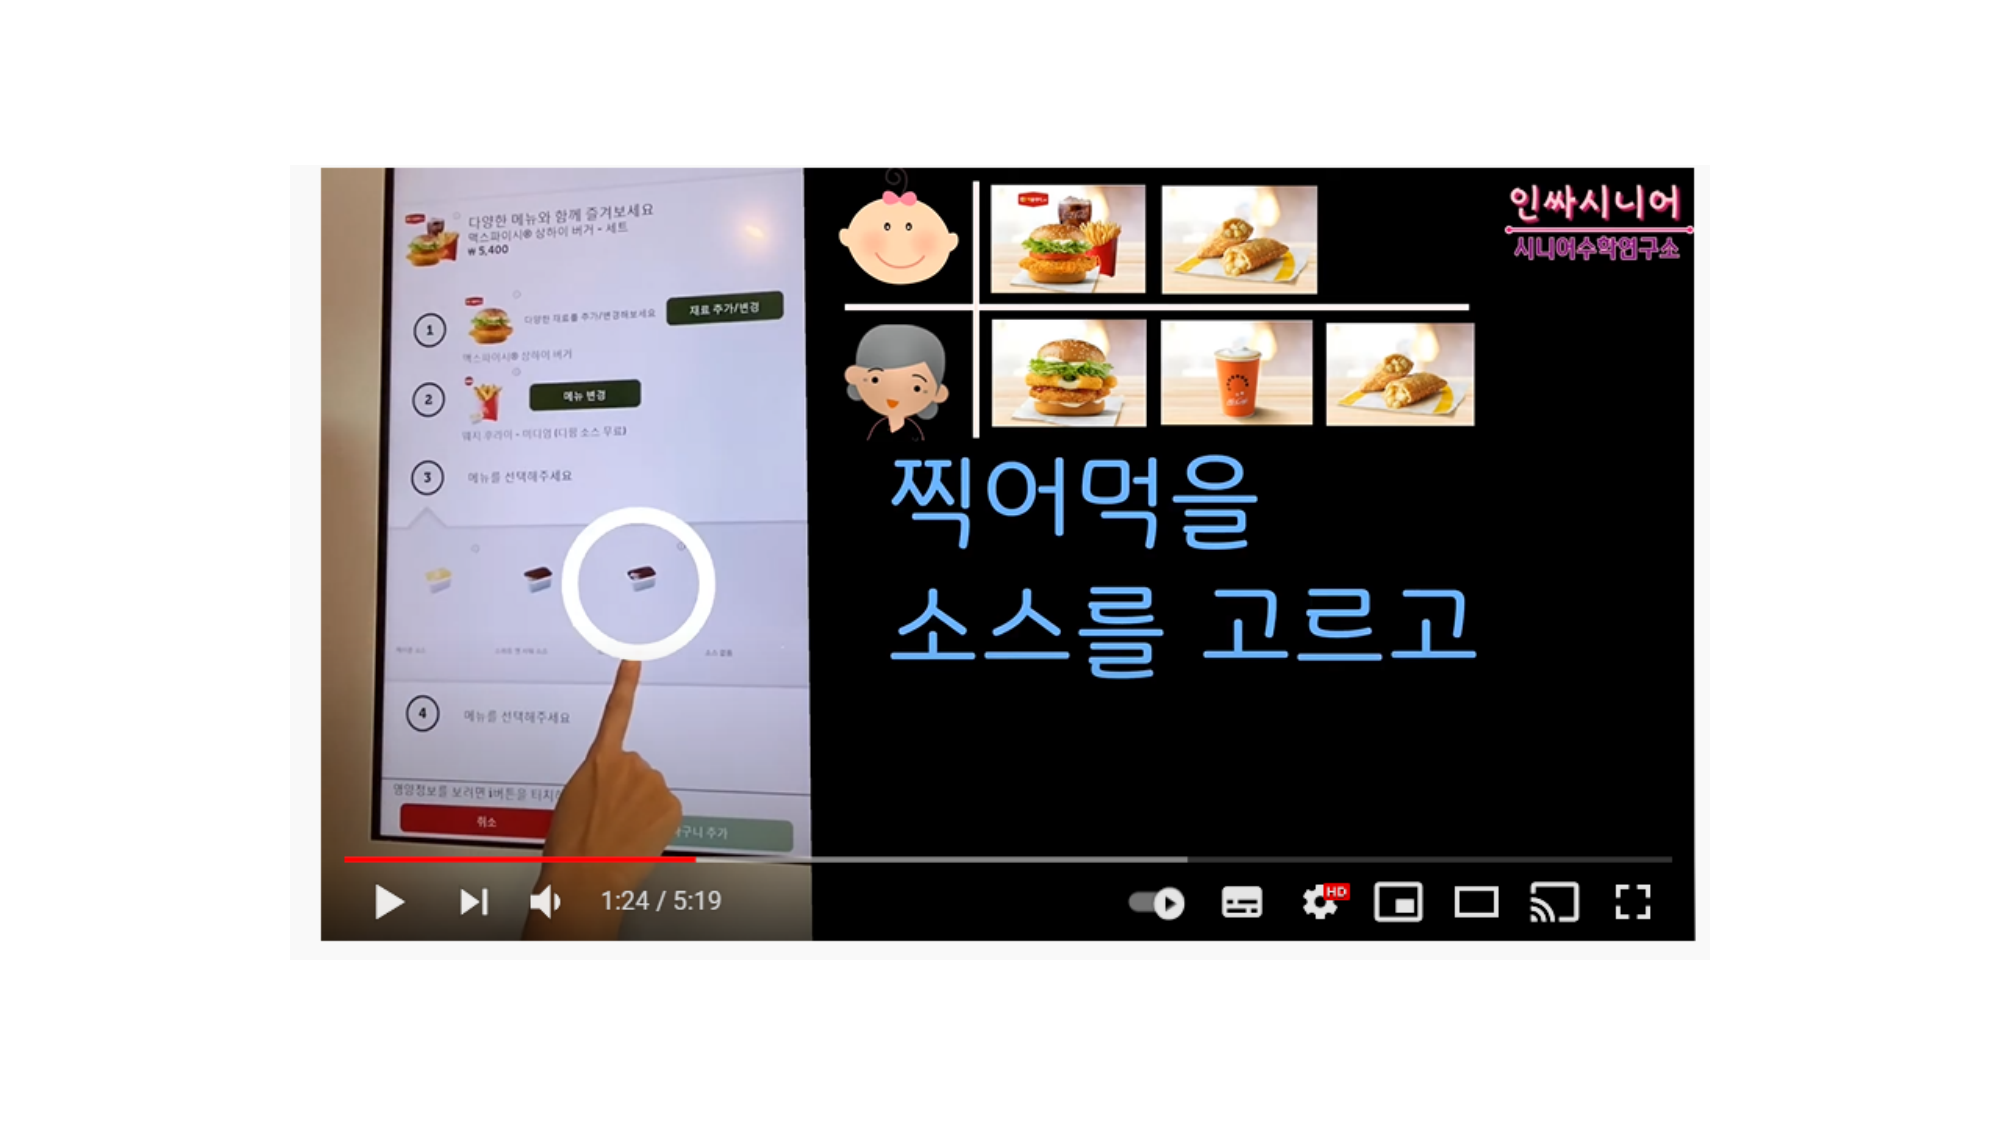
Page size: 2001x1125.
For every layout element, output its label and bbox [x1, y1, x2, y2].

picture [290, 165, 1710, 960]
